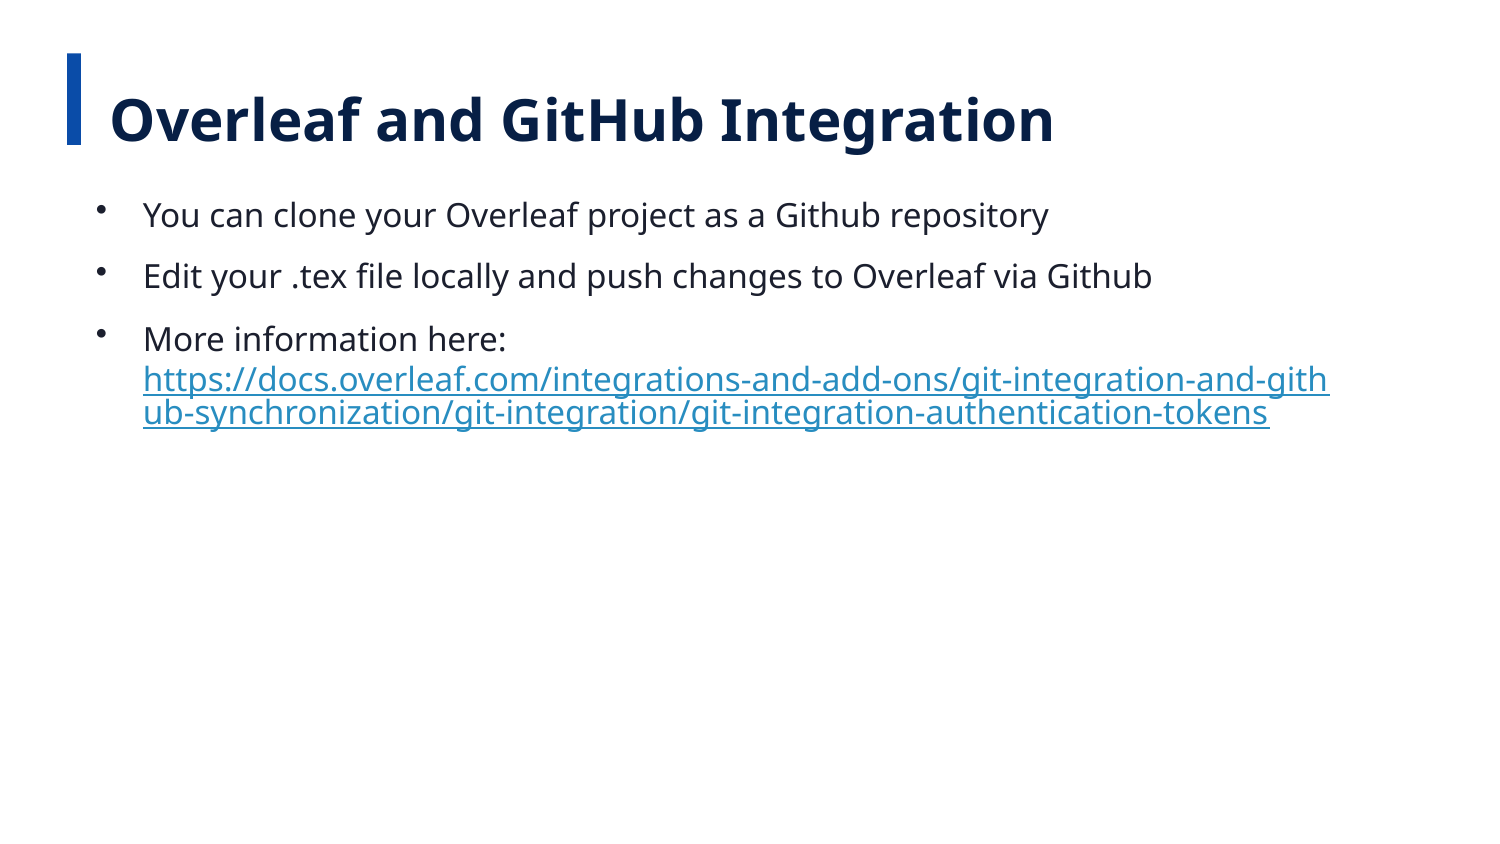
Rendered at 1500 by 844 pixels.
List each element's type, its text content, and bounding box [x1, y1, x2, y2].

text_box Overleaf and GitHub Integration [95, 26, 1206, 161]
text_box [65, 51, 83, 147]
text_box You can clone your Overleaf project as a Github repository Edit your .tex file locally and push changes to Overleaf via Github More information here: https://docs.overleaf.com/integrations-and-add-ons/git-integration-and-github-synchronization/git-integration/git-integration-authentication-tokens [93, 171, 1331, 443]
